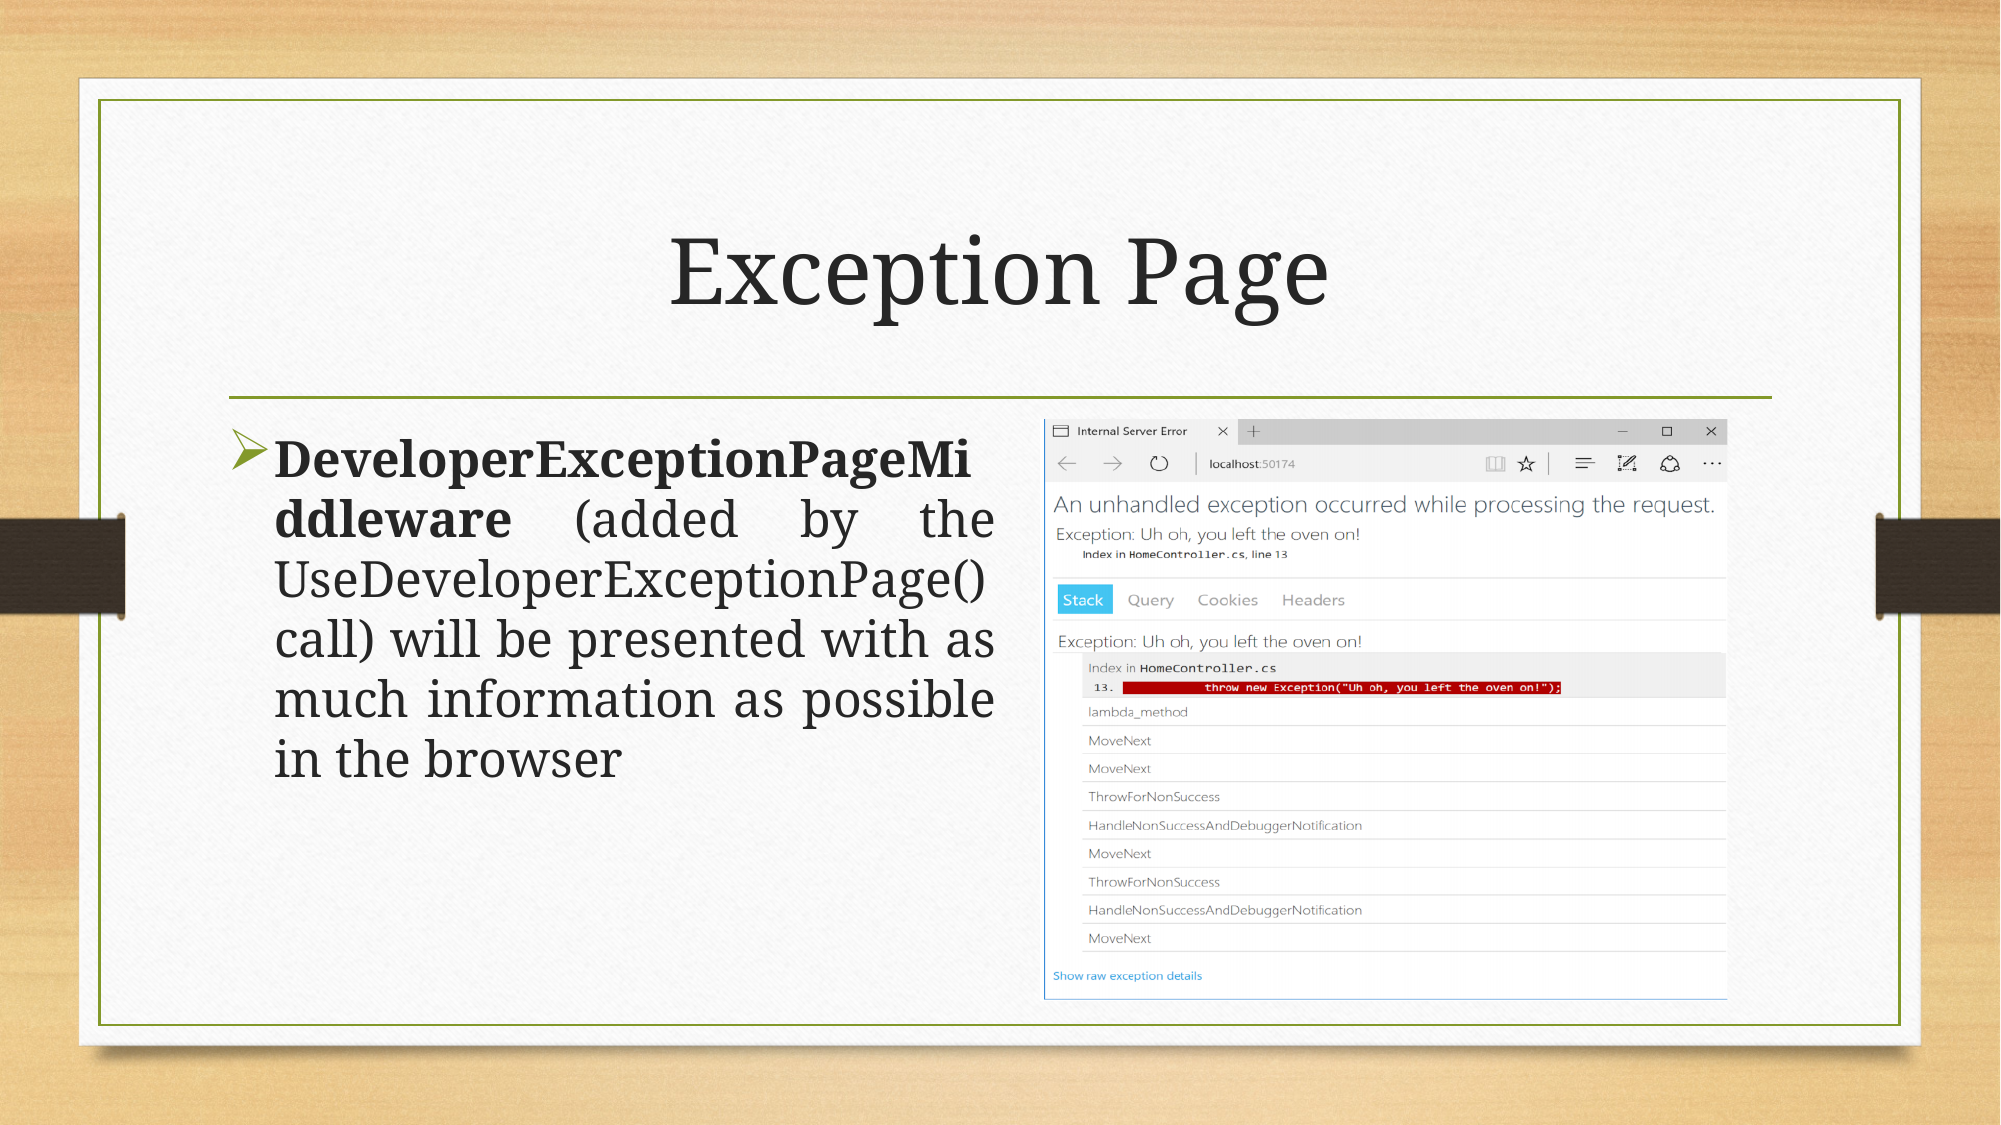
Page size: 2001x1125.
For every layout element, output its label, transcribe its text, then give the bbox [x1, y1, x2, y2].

list DeveloperExceptionPageMiddleware (added by the UseDeveloperExceptionPage() call) will be presented with as much information as possible in the browser [212, 419, 1012, 796]
picture [0, 0, 2001, 1125]
title Exception Page [212, 161, 1788, 375]
